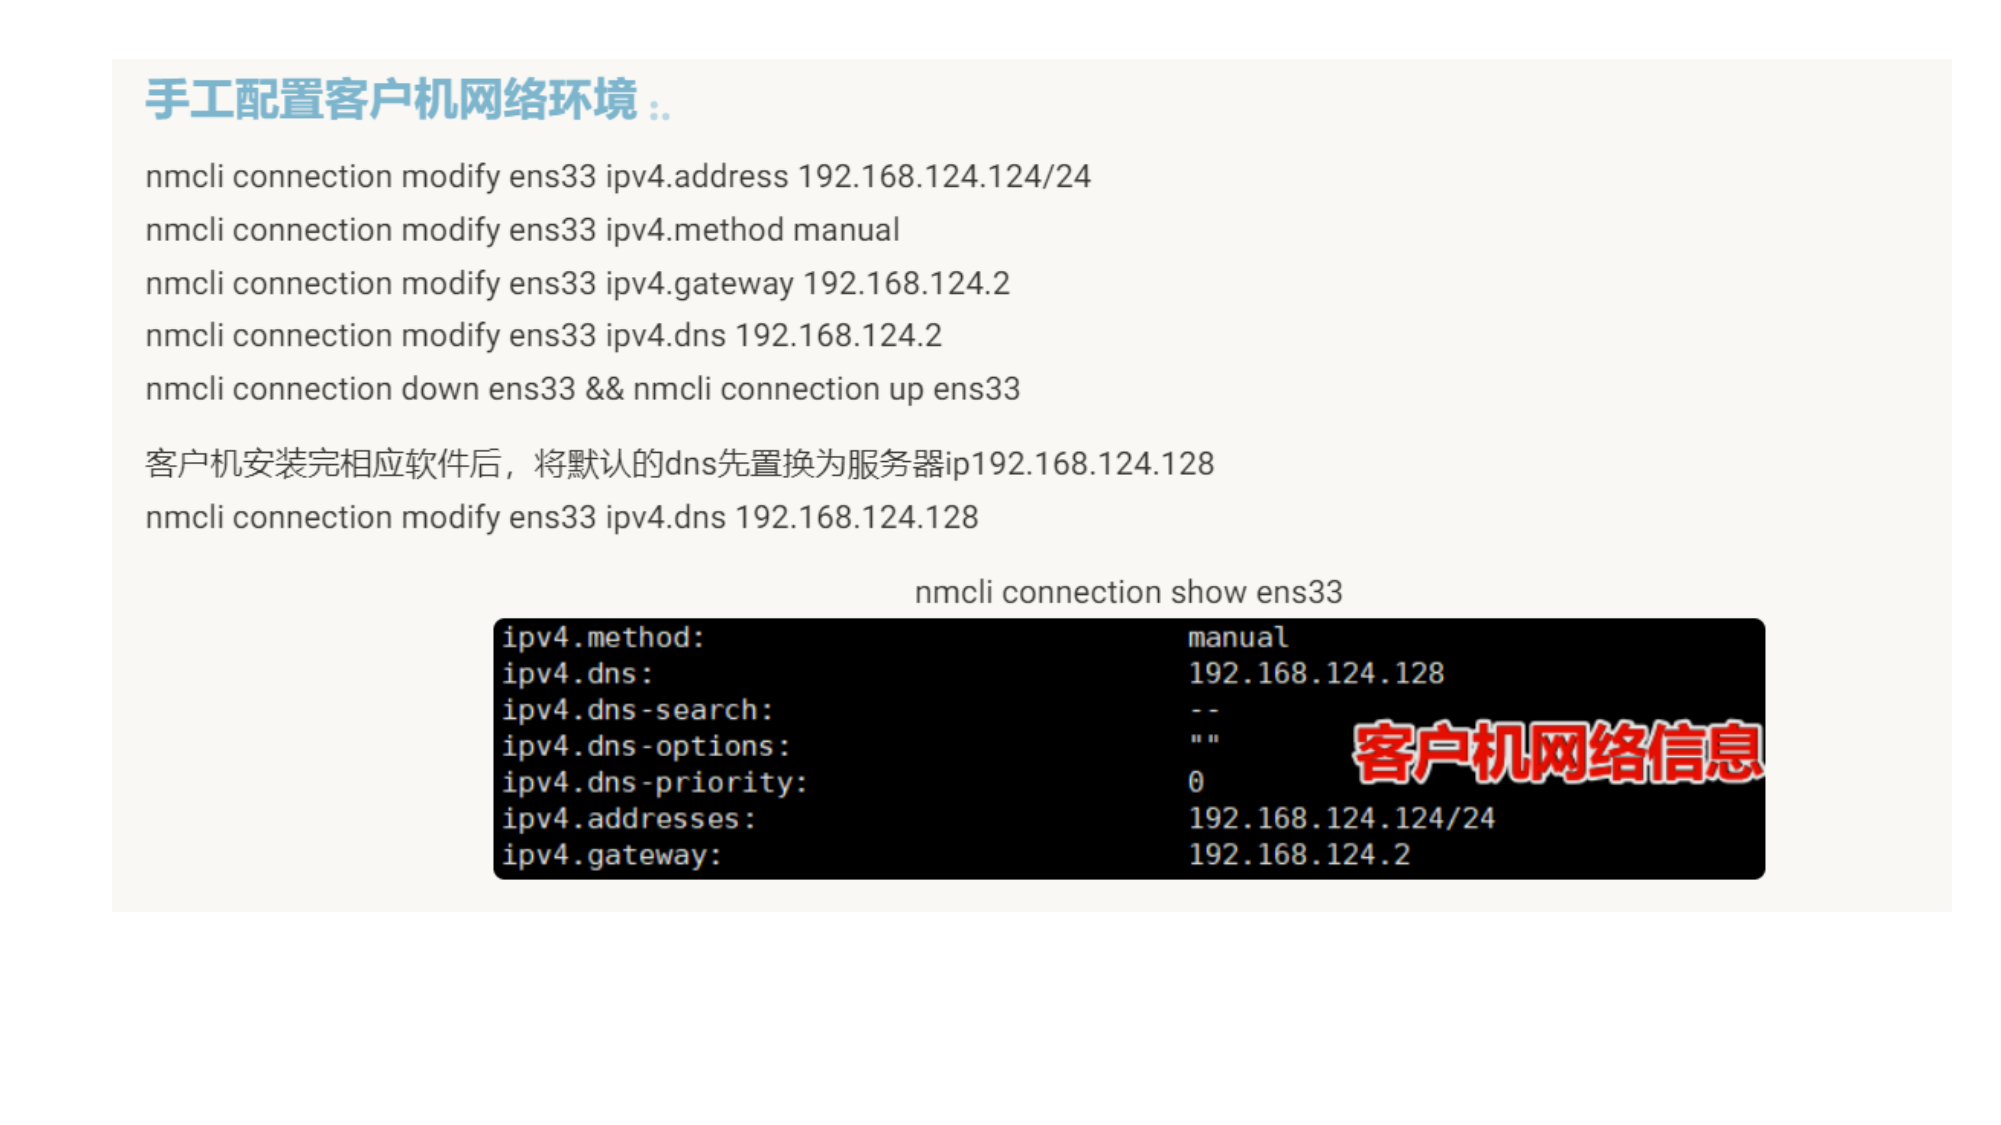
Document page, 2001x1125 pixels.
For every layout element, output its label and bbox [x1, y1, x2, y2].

picture [112, 59, 1952, 912]
